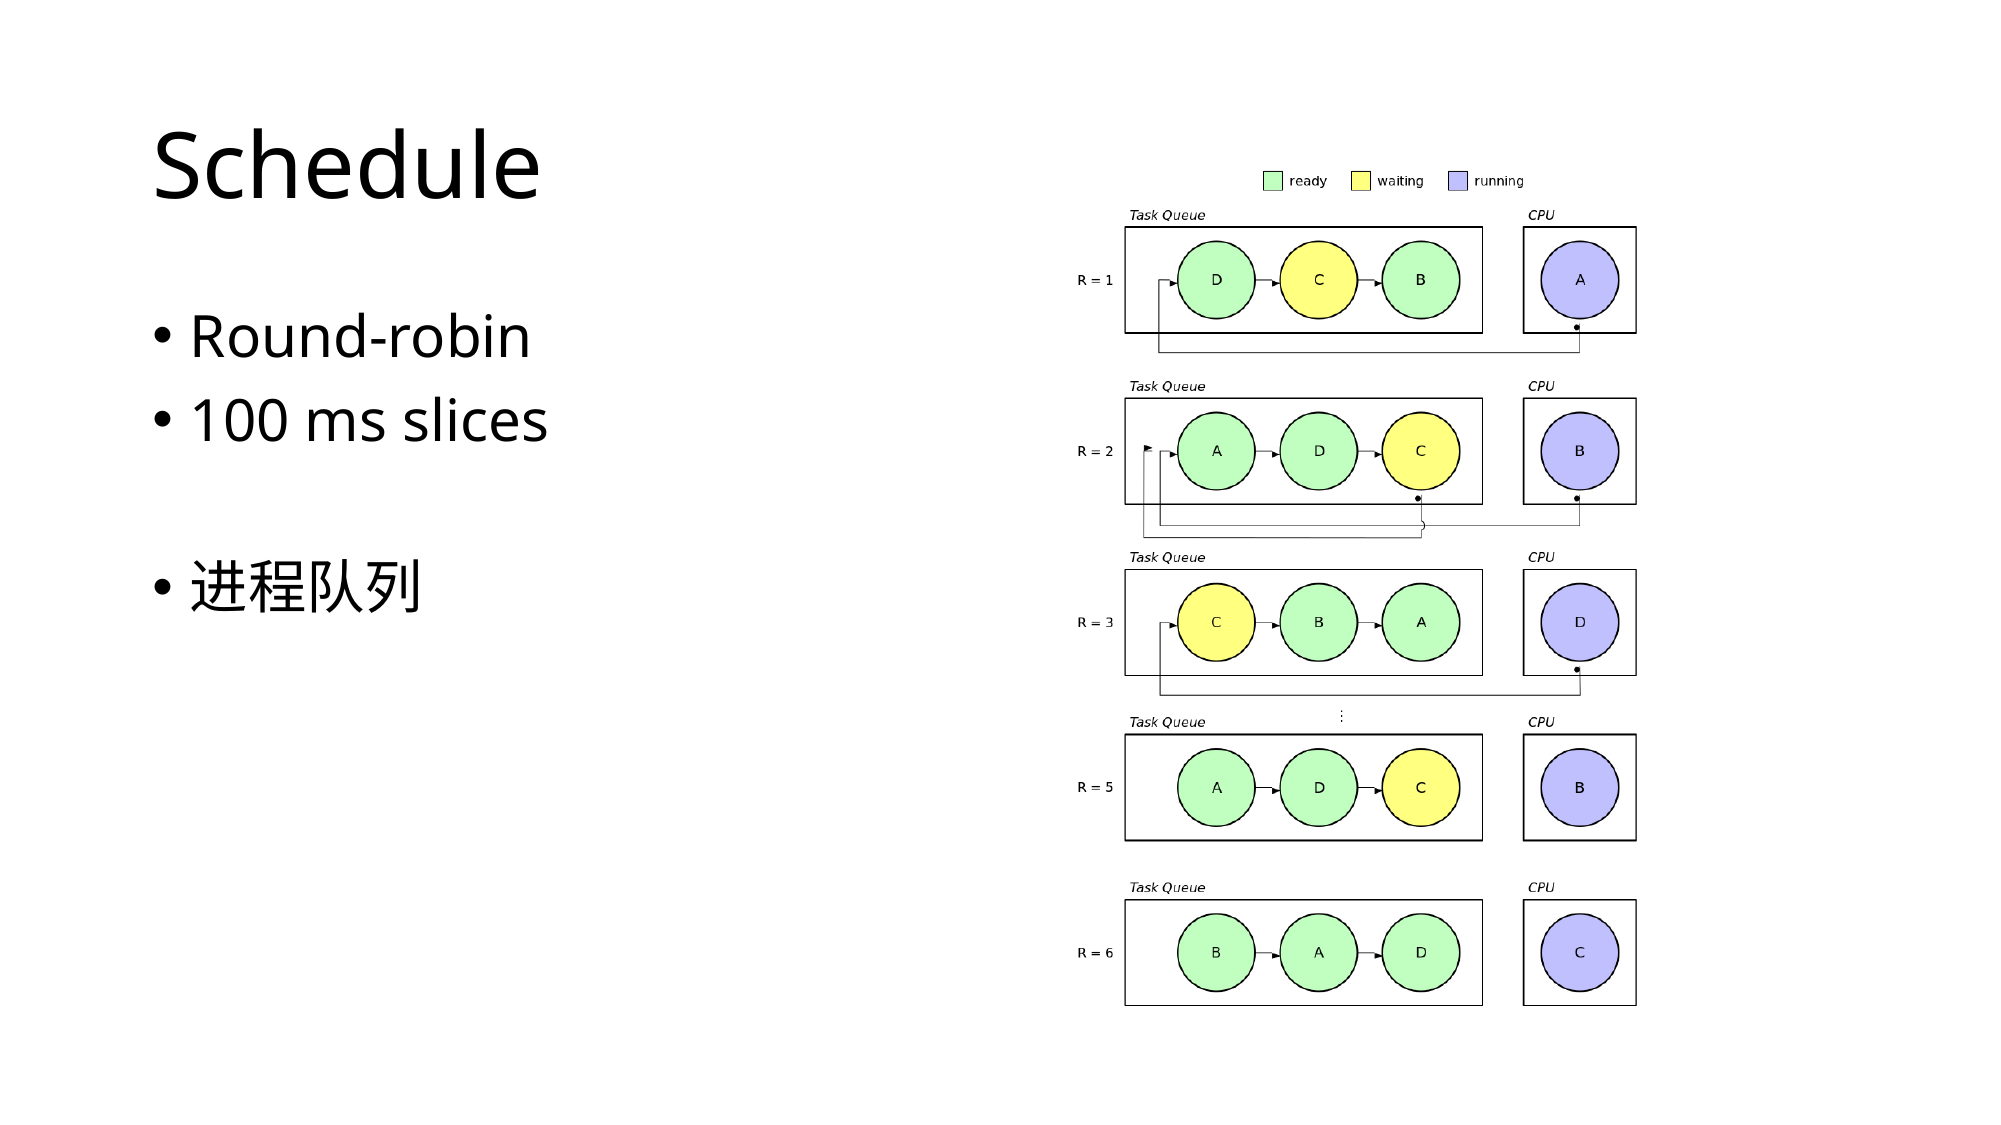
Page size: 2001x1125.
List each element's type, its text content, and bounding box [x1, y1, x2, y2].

title Schedule [137, 59, 1863, 278]
picture [1073, 168, 1637, 1006]
list Round-robin 100 ms slices 进程队列 [137, 299, 848, 1014]
